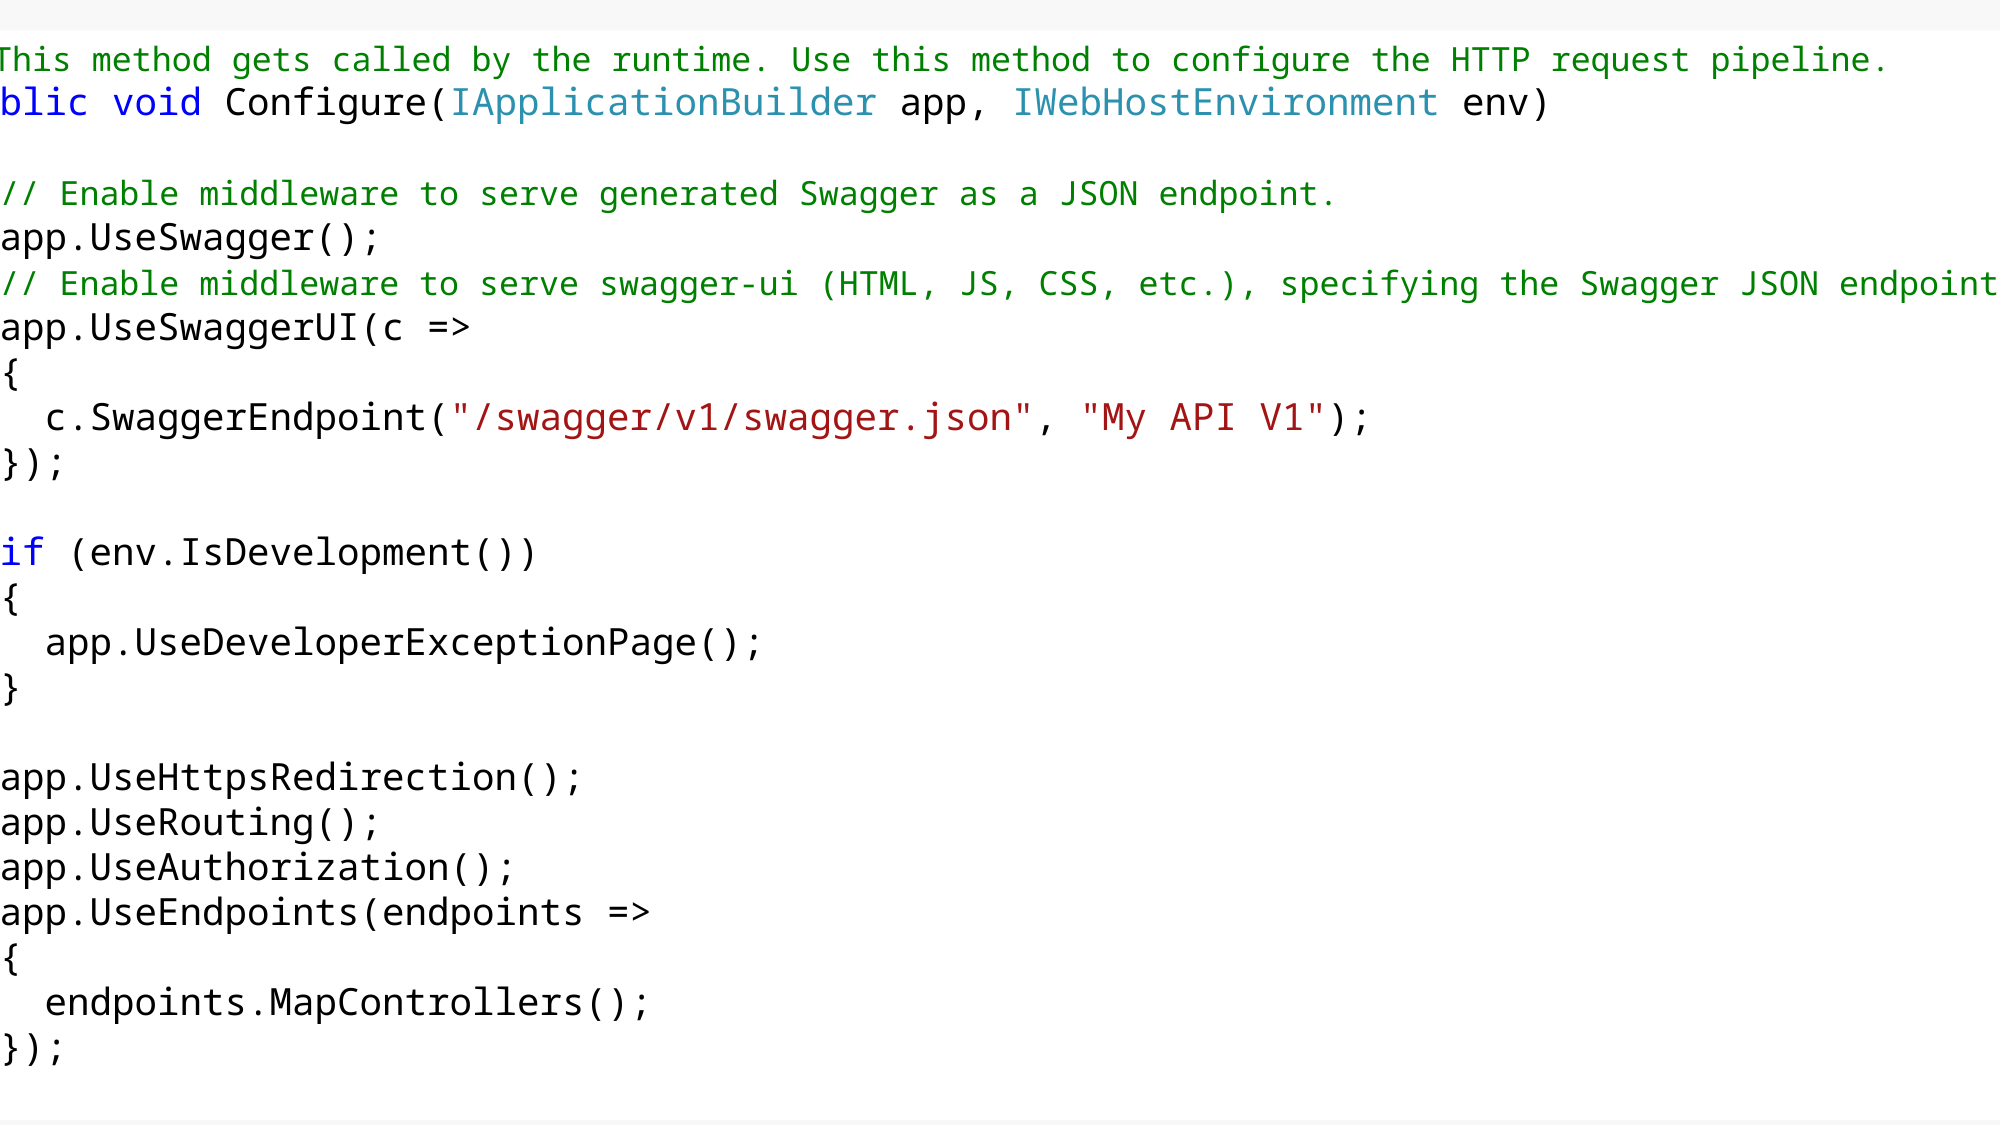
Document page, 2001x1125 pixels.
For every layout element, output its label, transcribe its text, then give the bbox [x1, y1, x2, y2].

text_box // This method gets called by the runtime. Use this method to configure the HTTP request pipeline. public void Configure(IApplicationBuilder app, IWebHostEnvironment env) { // Enable middleware to serve generated Swagger as a JSON endpoint. app.UseSwagger(); // Enable middleware to serve swagger-ui (HTML, JS, CSS, etc.), specifying the Swagger JSON endpoint. app.UseSwaggerUI(c => { c.SwaggerEndpoint("/swagger/v1/swagger.json", "My API V1"); }); if (env.IsDevelopment()) { app.UseDeveloperExceptionPage(); } app.UseHttpsRedirection(); app.UseRouting(); app.UseAuthorization(); app.UseEndpoints(endpoints => { endpoints.MapControllers(); }); } [0, 30, 2000, 1121]
